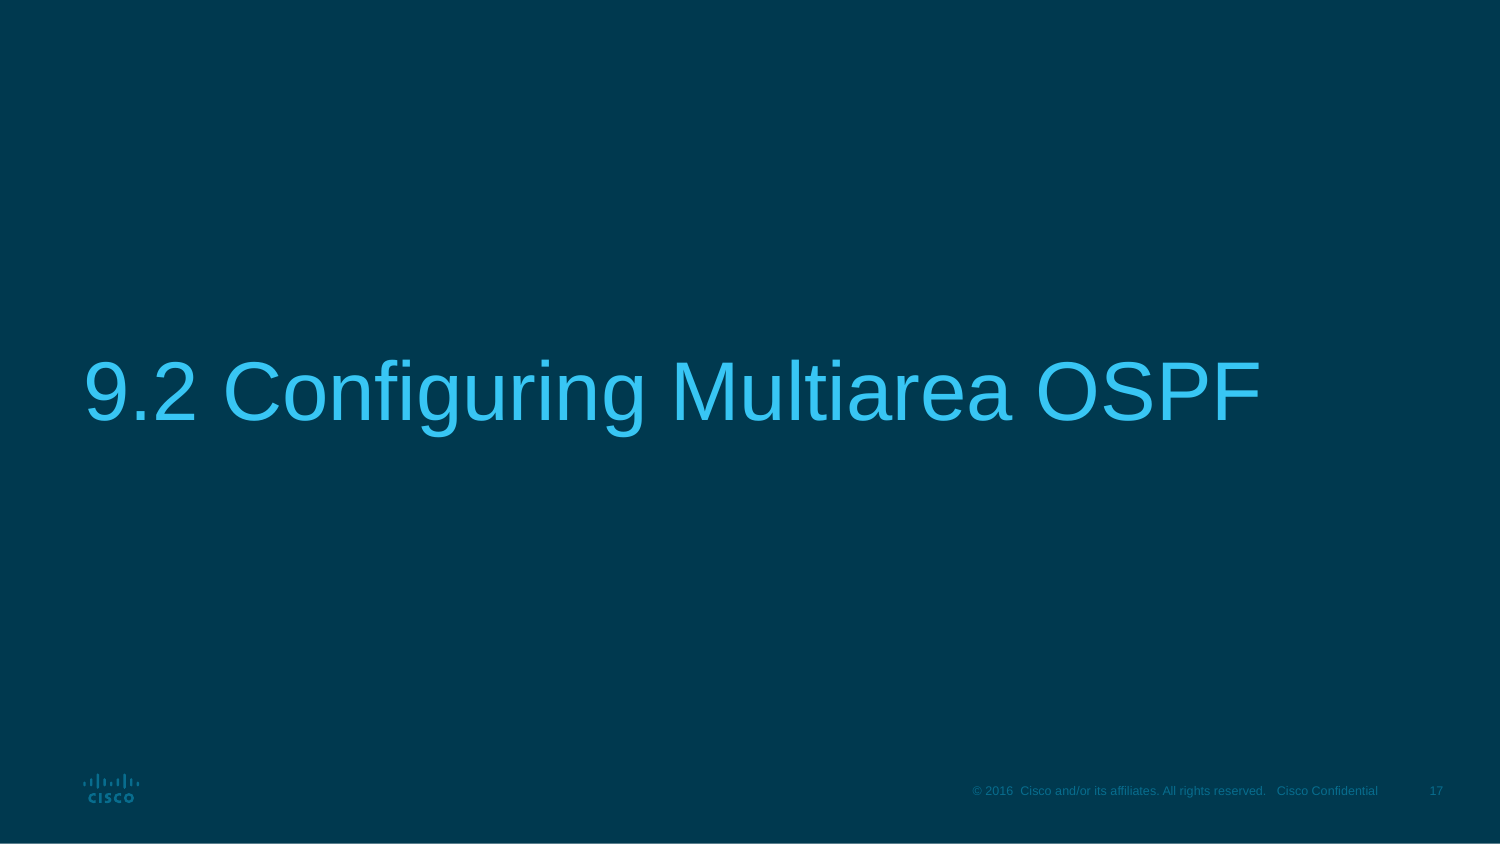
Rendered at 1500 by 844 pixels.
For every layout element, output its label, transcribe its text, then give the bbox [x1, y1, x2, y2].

title 9.2 Configuring Multiarea OSPF [68, 150, 1315, 446]
